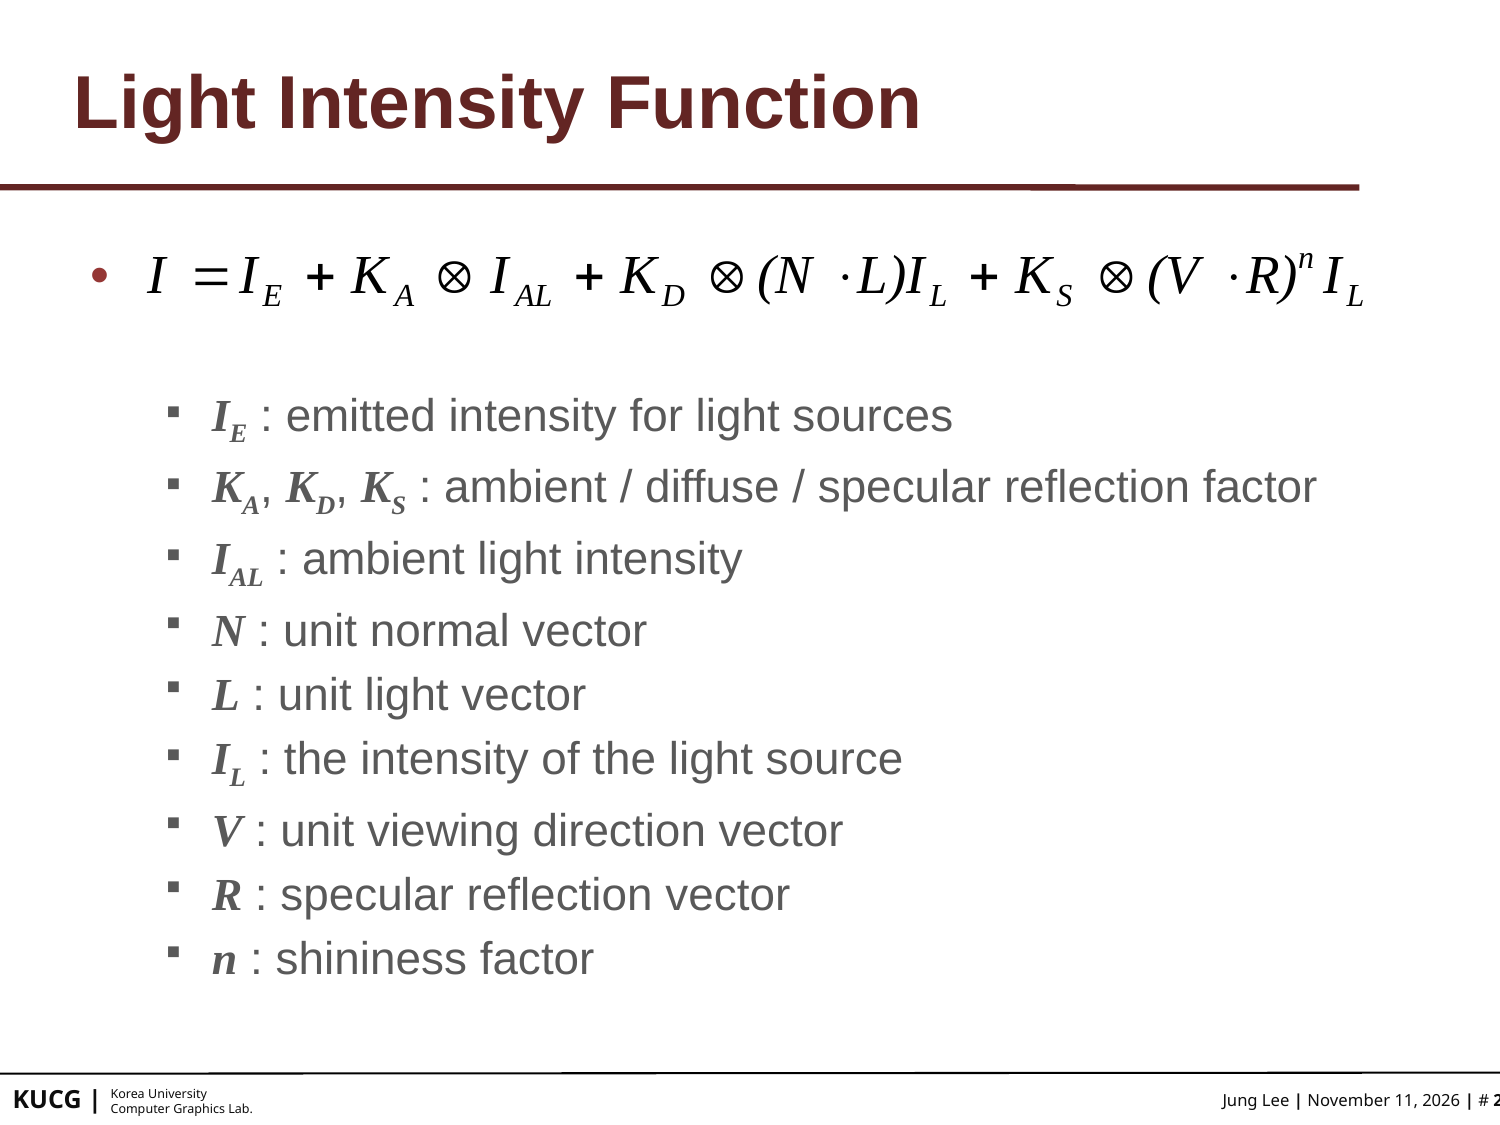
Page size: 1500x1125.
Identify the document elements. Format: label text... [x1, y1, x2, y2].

title Light Intensity Function [44, 33, 1395, 164]
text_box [137, 228, 1377, 321]
list IE : emitted intensity for light sources KA, KD, KS : ambient / diffuse / specular reflection factor IAL : ambient light intensity N : unit normal vector L : unit light vector IL : the intensity of the light source V : unit viewing direction vector R : specular reflection vector n : shininess factor [75, 234, 1425, 1032]
